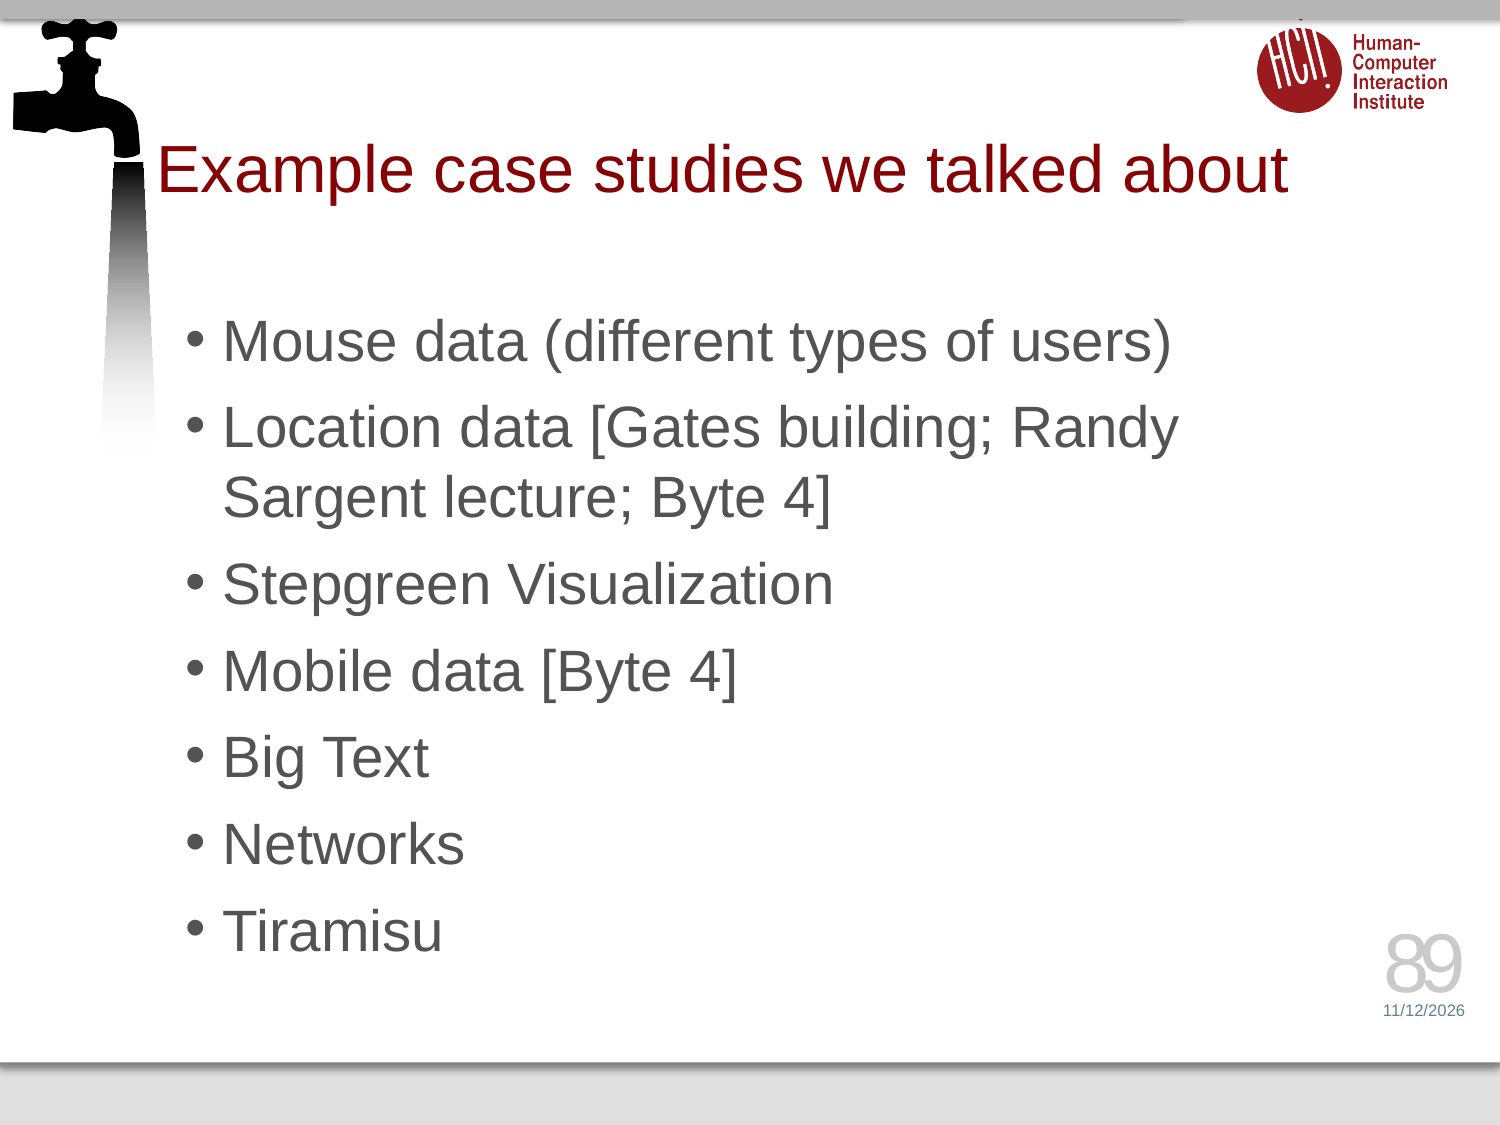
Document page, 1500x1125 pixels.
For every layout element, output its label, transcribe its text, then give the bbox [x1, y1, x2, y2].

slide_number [1369, 1009, 1479, 1020]
picture [1257, 20, 1447, 113]
slide_number 89 [1369, 924, 1479, 1009]
title Example case studies we talked about [156, 50, 1316, 214]
picture [13, 20, 140, 158]
list Mouse data (different types of users) Location data [Gates building; Randy Sargent lecture; Byte 4] Stepgreen Visualization Mobile data [Byte 4] Big Text Networks Tiramisu [185, 303, 1342, 1022]
